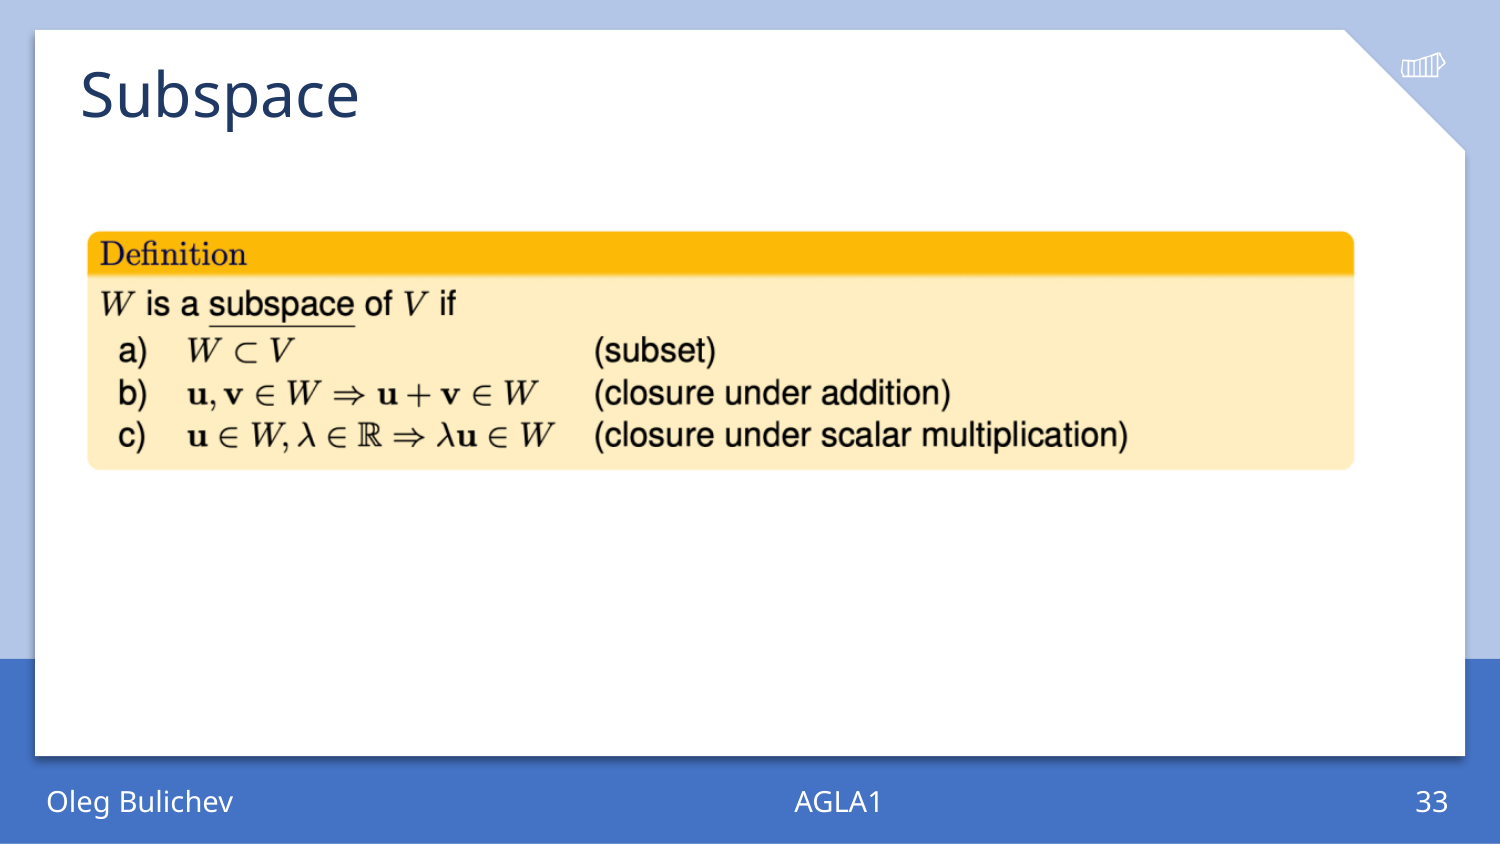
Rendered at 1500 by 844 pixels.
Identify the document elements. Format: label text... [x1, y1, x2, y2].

picture [69, 192, 1376, 509]
title Subspace [69, 58, 1364, 158]
picture [0, 0, 1500, 658]
